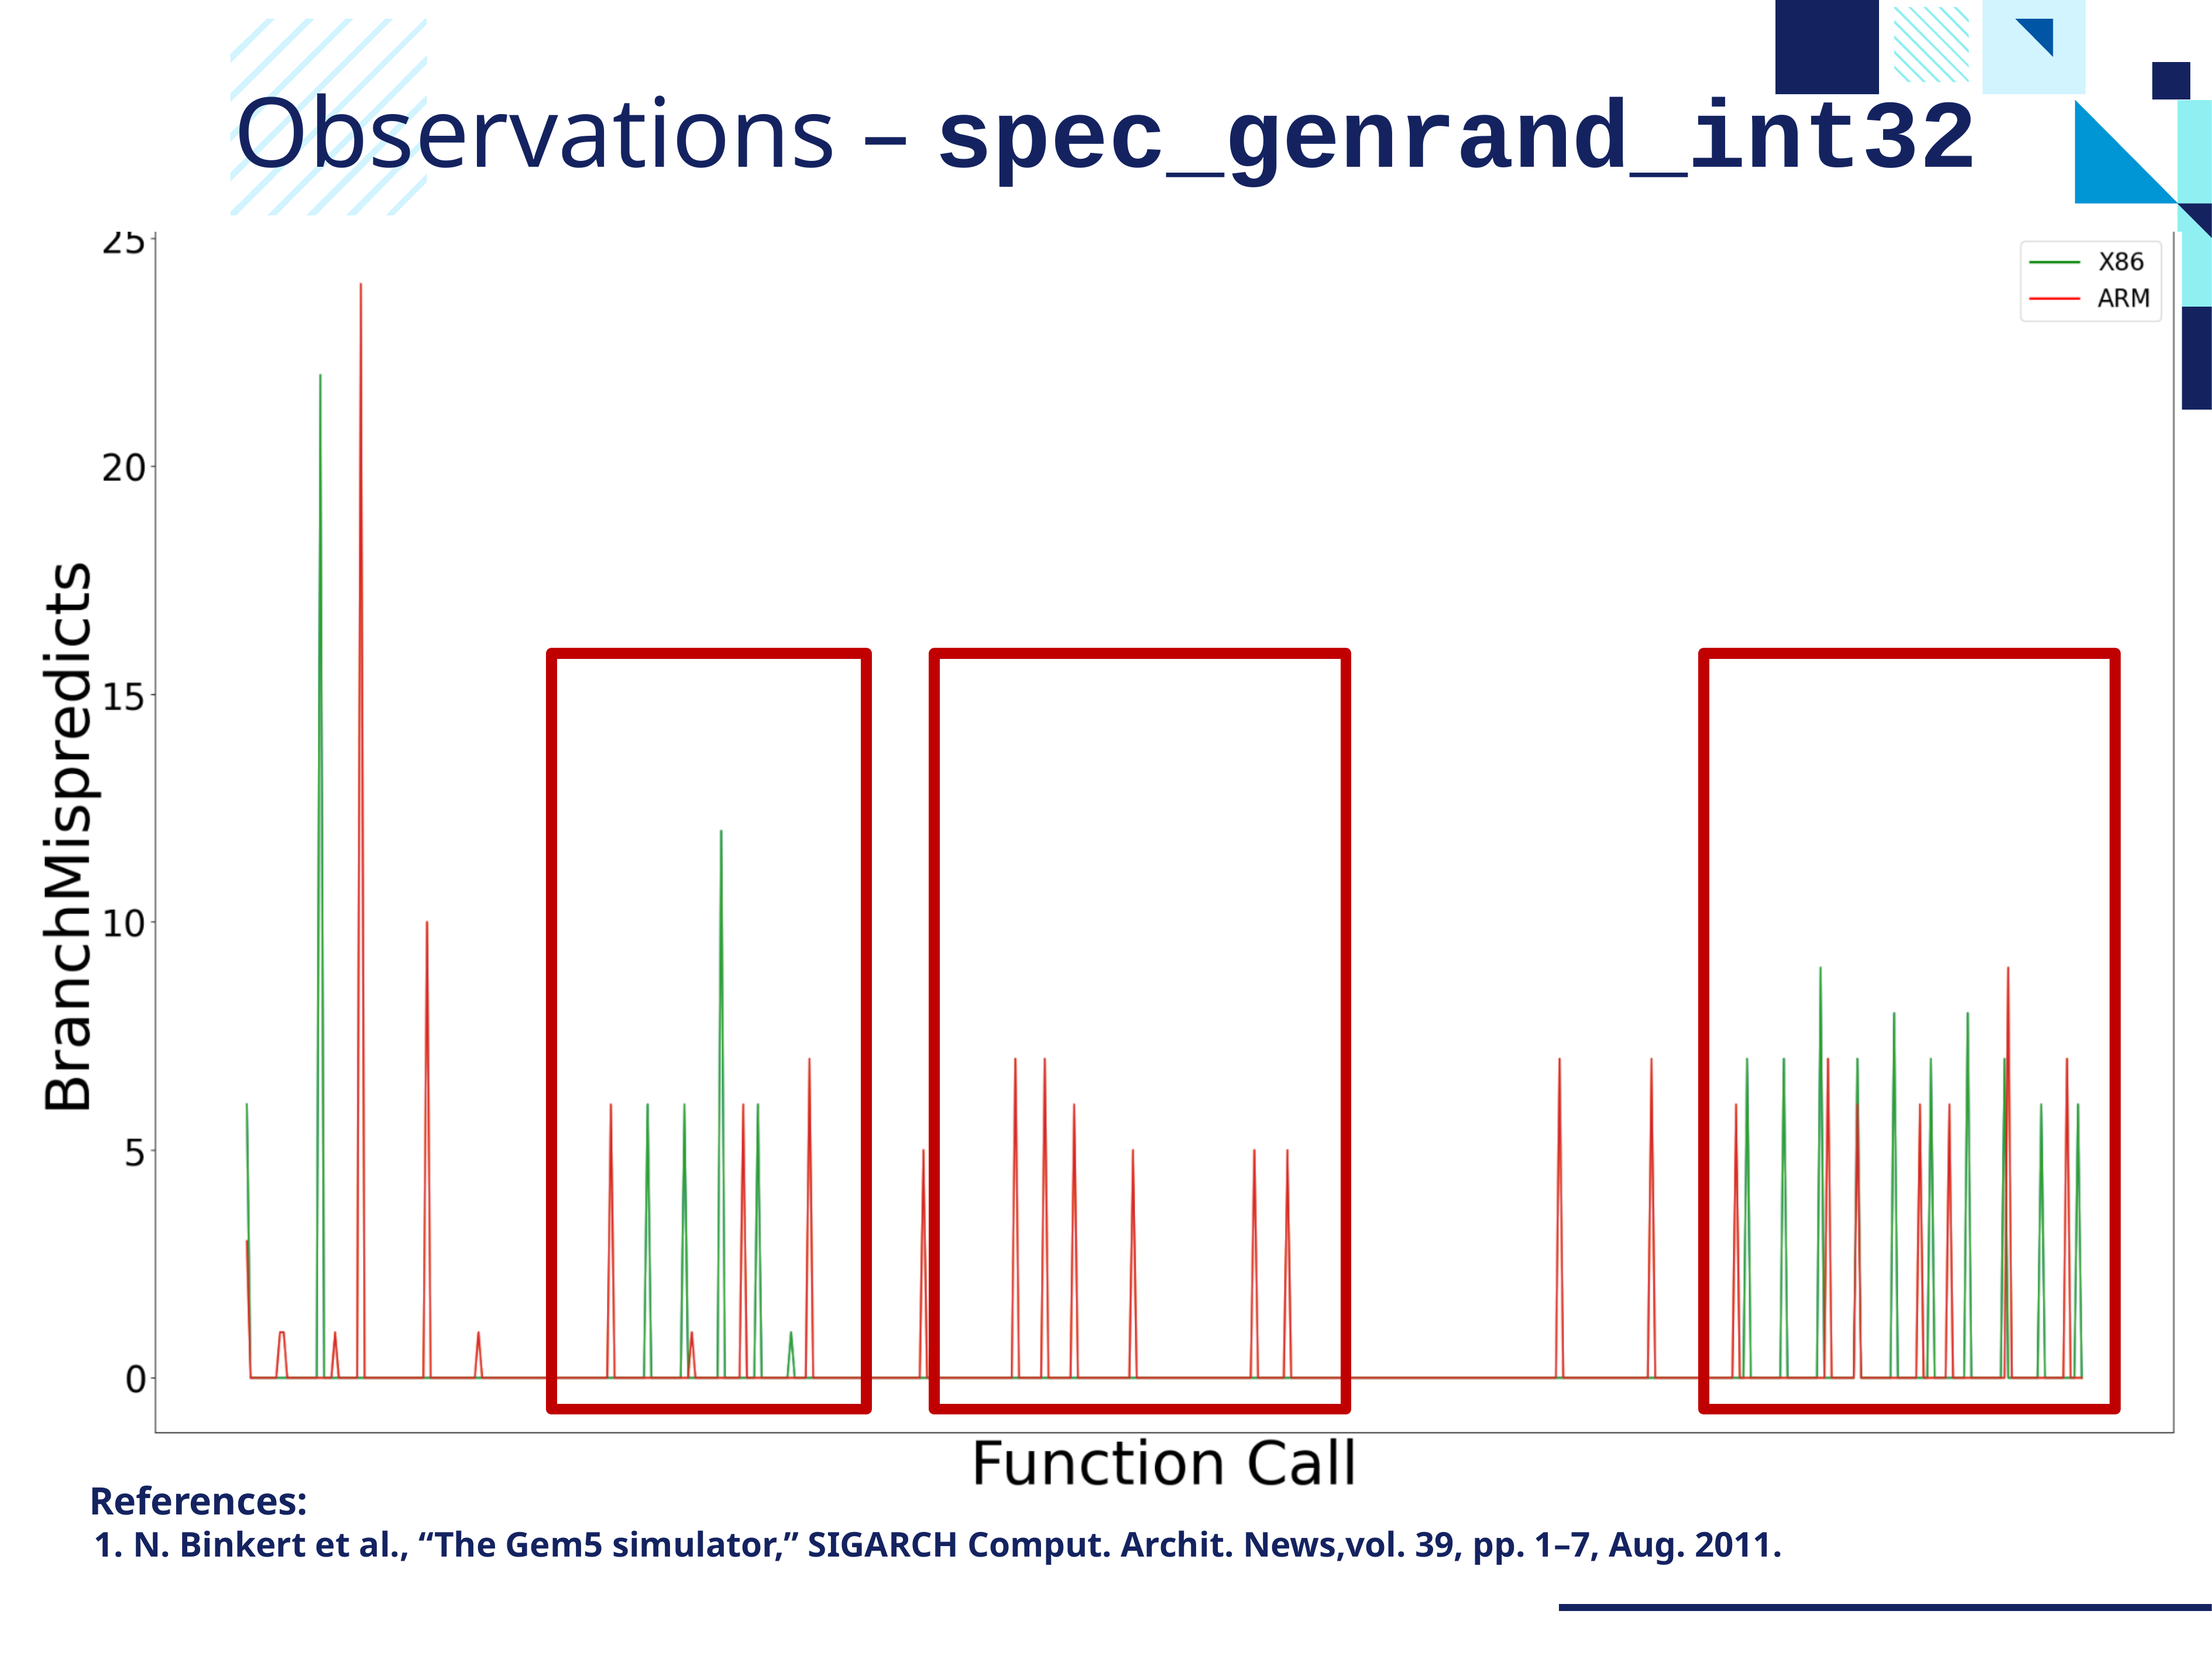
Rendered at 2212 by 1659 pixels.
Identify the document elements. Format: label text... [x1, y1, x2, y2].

picture [29, 232, 2182, 1488]
title Observations – spec_genrand_int32 [44, 19, 2168, 229]
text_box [230, 18, 427, 216]
text_box References: N. Binkert et al., “The Gem5 simulator,” SIGARCH Comput. Archit. News,vol. 39, pp. 1–7, Aug. 2011. [80, 1468, 2204, 1572]
